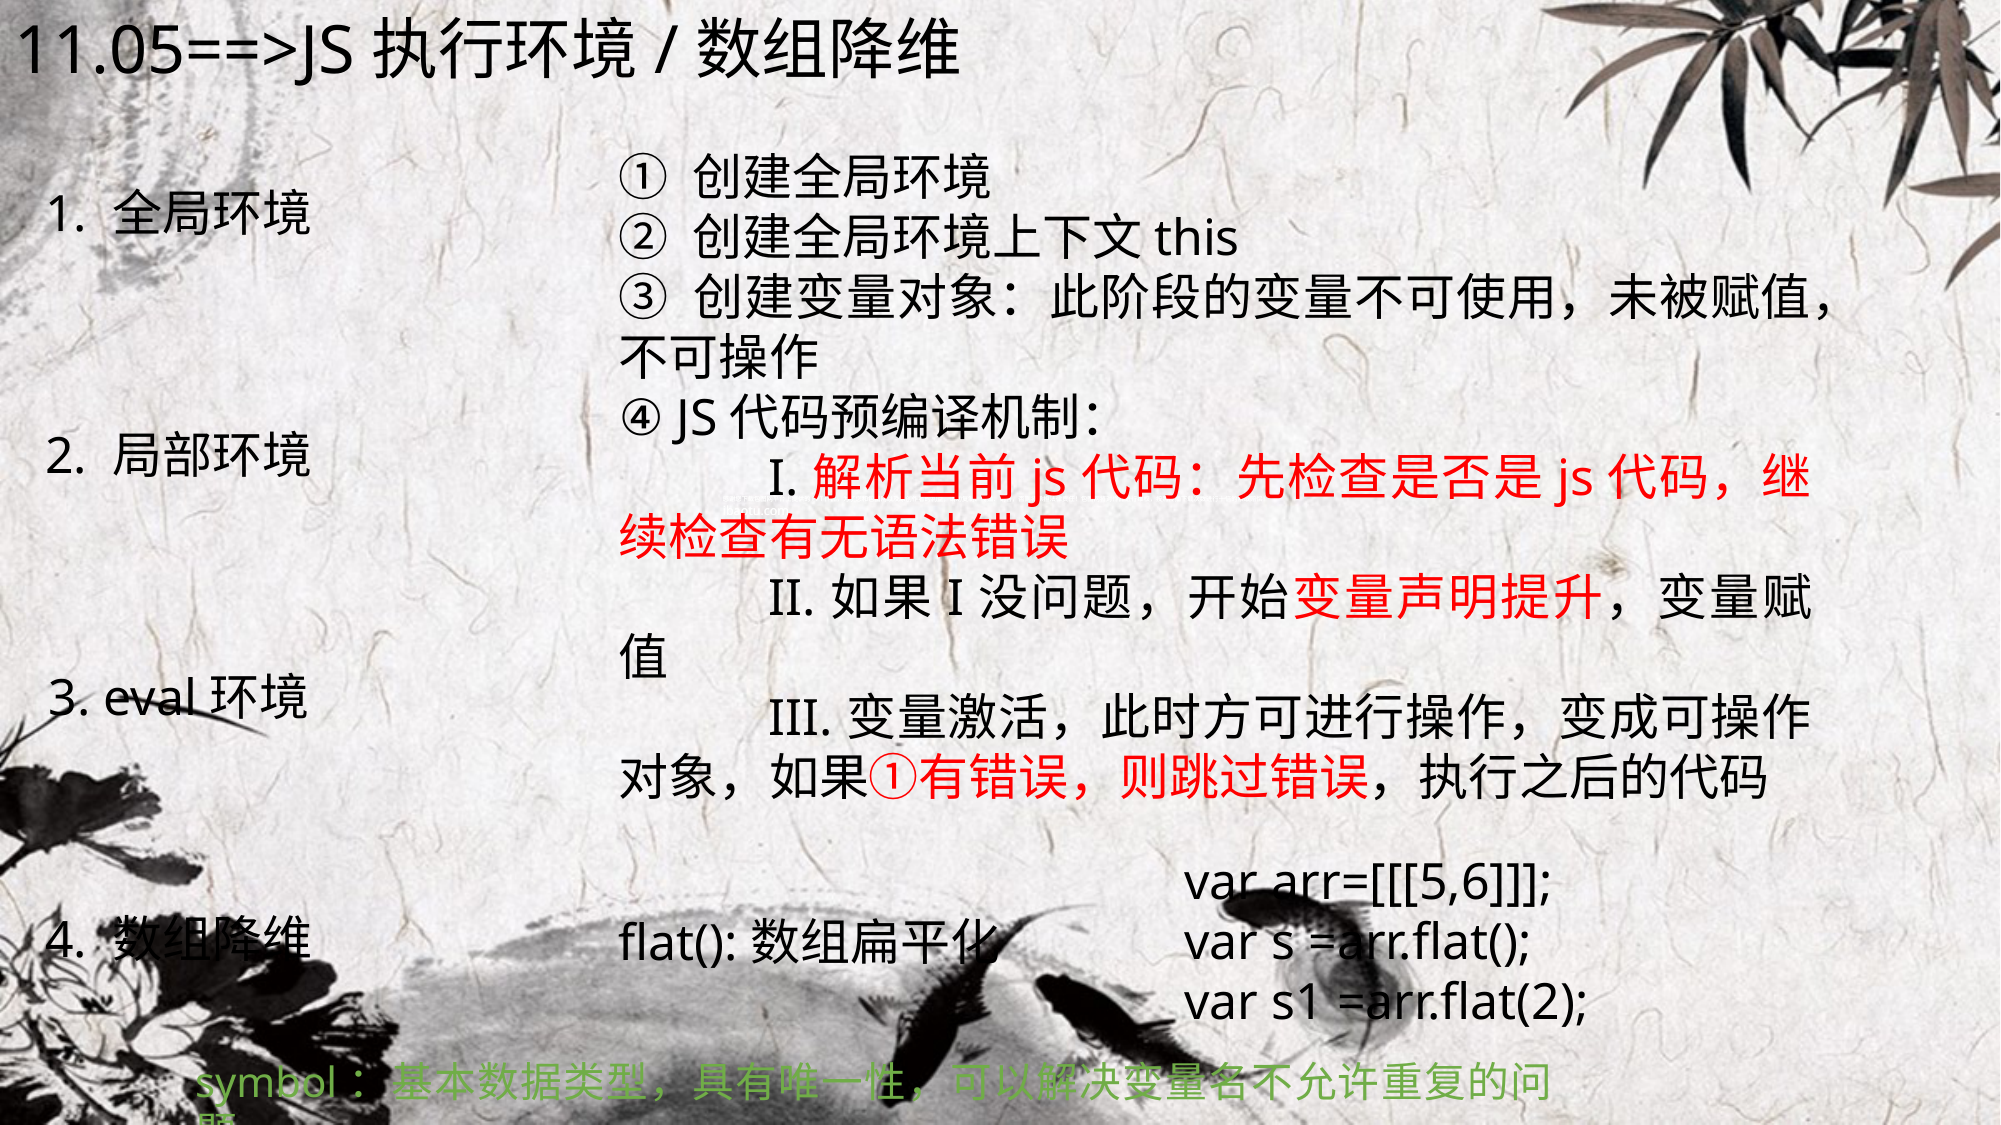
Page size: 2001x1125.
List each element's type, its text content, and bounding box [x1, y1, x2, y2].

text_box symbol：基本数据类型，具有唯一性，可以解决变量名不允许重复的问题 [180, 1048, 1568, 1125]
text_box flat():数组扁平化 [604, 902, 1092, 978]
text_box 4. 数组降维 [0, 899, 358, 975]
text_box 11.05==>JS执行环境/数组降维 [0, 0, 983, 95]
text_box 1. 全局环境 [0, 174, 358, 250]
text_box 3. eval环境 [0, 658, 358, 733]
text_box ① 创建全局环境 ② 创建全局环境上下文this ③ 创建变量对象：此阶段的变量不可使用，未被赋值，不可操作 ④ JS代码预编译机制： I.解析当前js代码：先检查是否是js代码，继续检查有无语法错误 II.如果I没问题，开始变量声明提升，变量赋值 III.变量激活，此时方可进行操作，变成可操作对象，如果①有错误，则跳过错误，执行之后的代码 [604, 138, 1827, 813]
picture [0, 0, 2001, 1125]
text_box var arr=[[[5,6]]]; var s =arr.flat(); var s1 =arr.flat(2); [1169, 842, 1777, 1037]
text_box 2. 局部环境 [0, 416, 358, 491]
